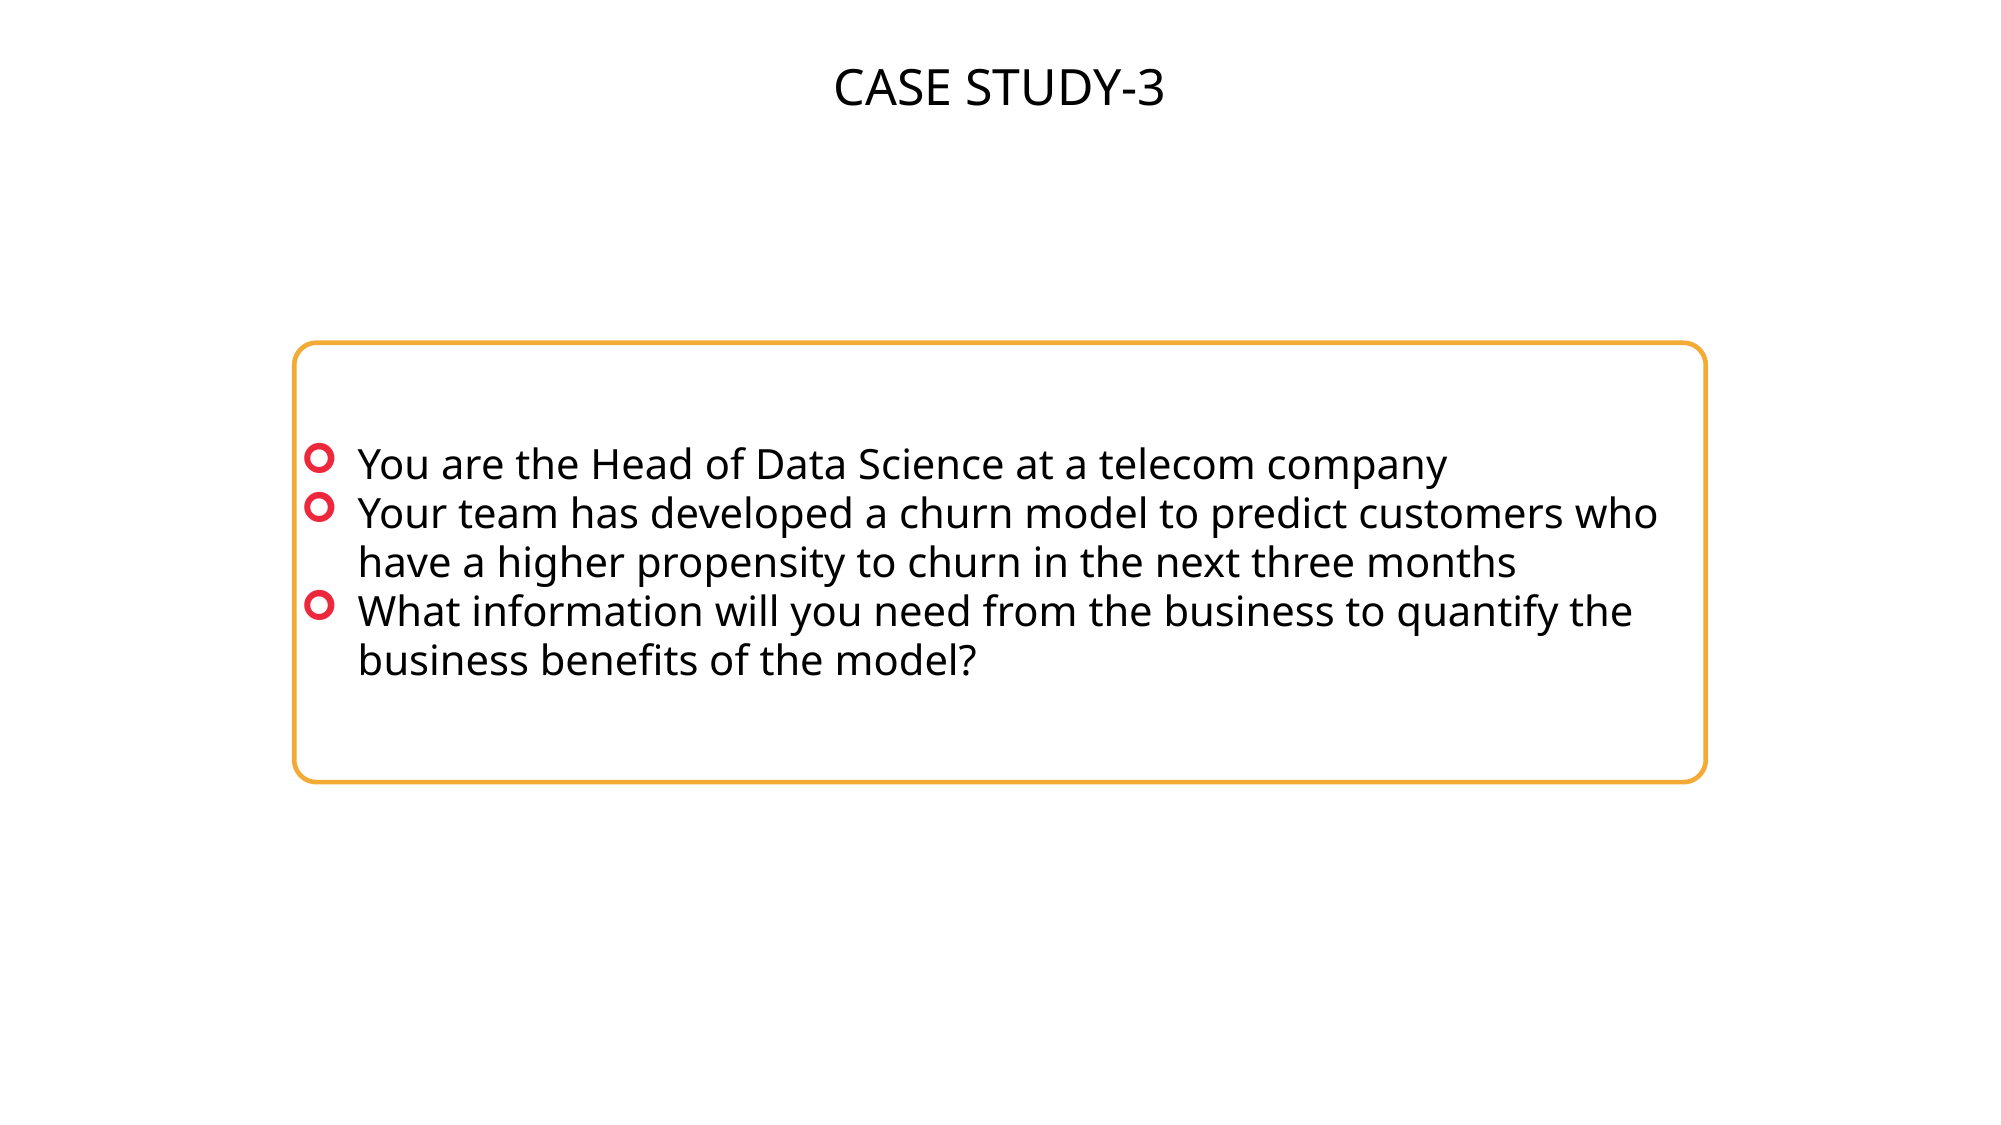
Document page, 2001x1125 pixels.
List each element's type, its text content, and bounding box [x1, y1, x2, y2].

text_box You are the Head of Data Science at a telecom company Your team has developed a churn model to predict customers who have a higher propensity to churn in the next three months What information will you need from the business to quantify the business benefits of the model? [294, 342, 1706, 783]
text_box CASE STUDY-3 [252, 47, 1748, 123]
